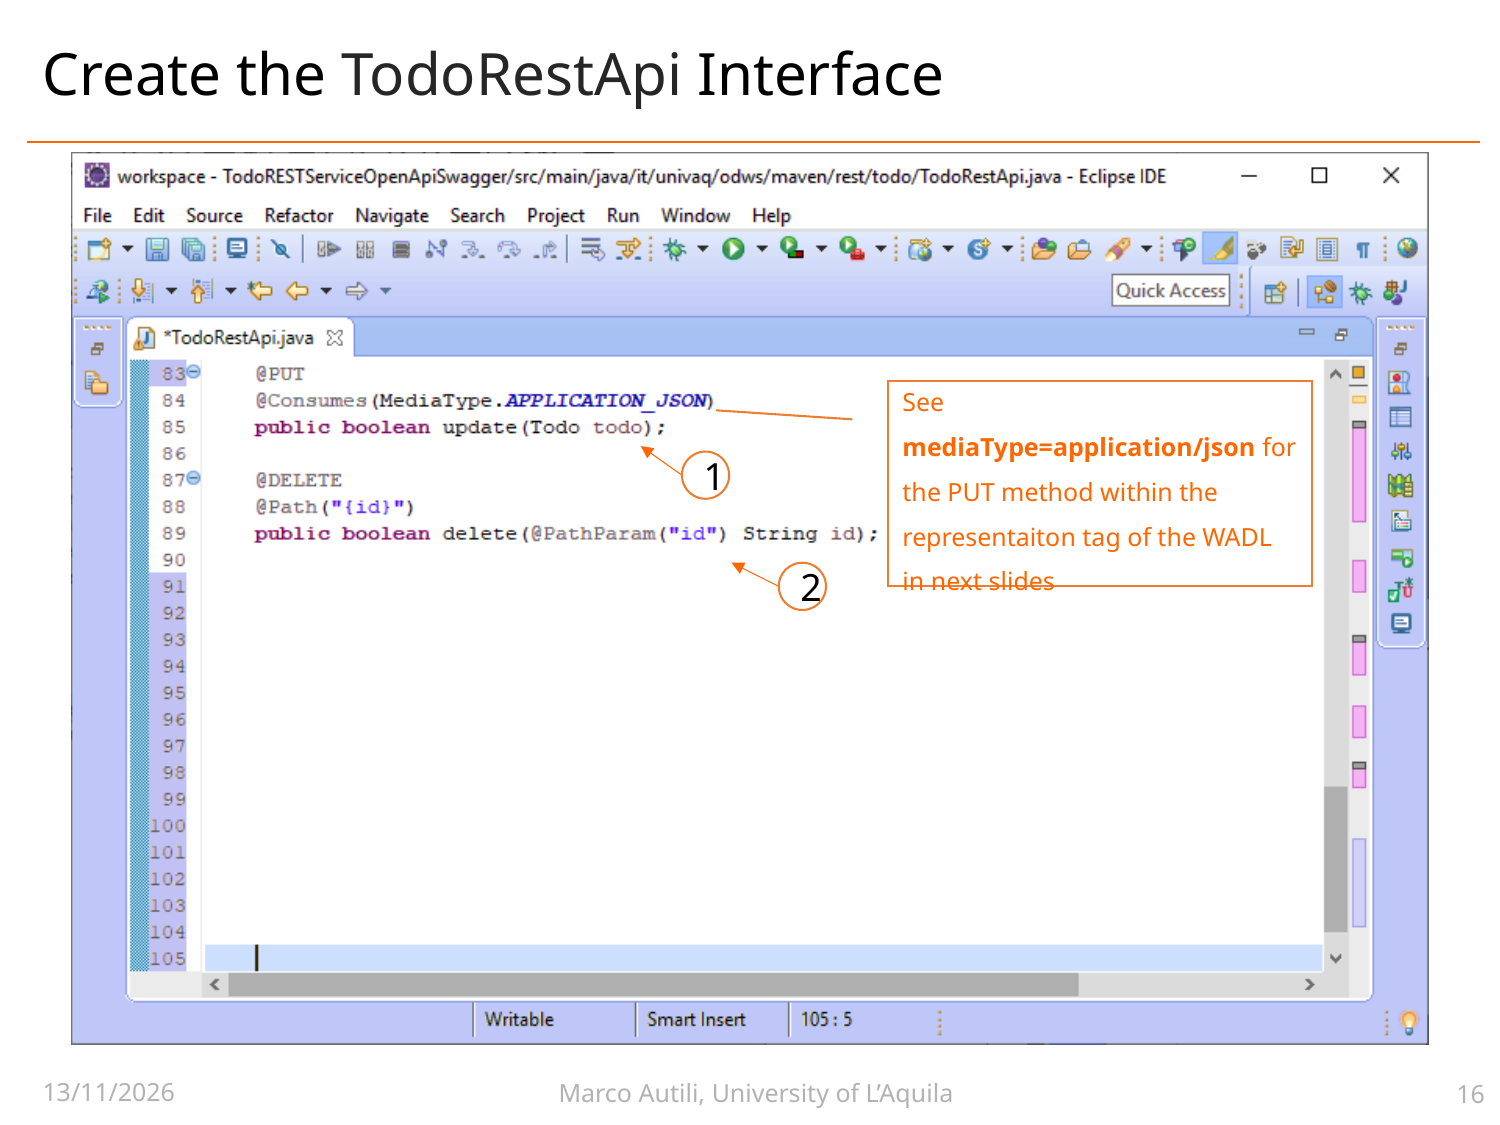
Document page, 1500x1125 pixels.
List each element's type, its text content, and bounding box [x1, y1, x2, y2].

footer Marco Autili, University of L’Aquila [419, 1062, 1094, 1123]
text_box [731, 562, 779, 587]
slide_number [27, 1064, 365, 1124]
slide_number 16 [1162, 1065, 1500, 1125]
picture [71, 152, 1429, 1045]
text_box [640, 445, 682, 476]
title Create the TodoRestApi Interface [27, 14, 1480, 138]
